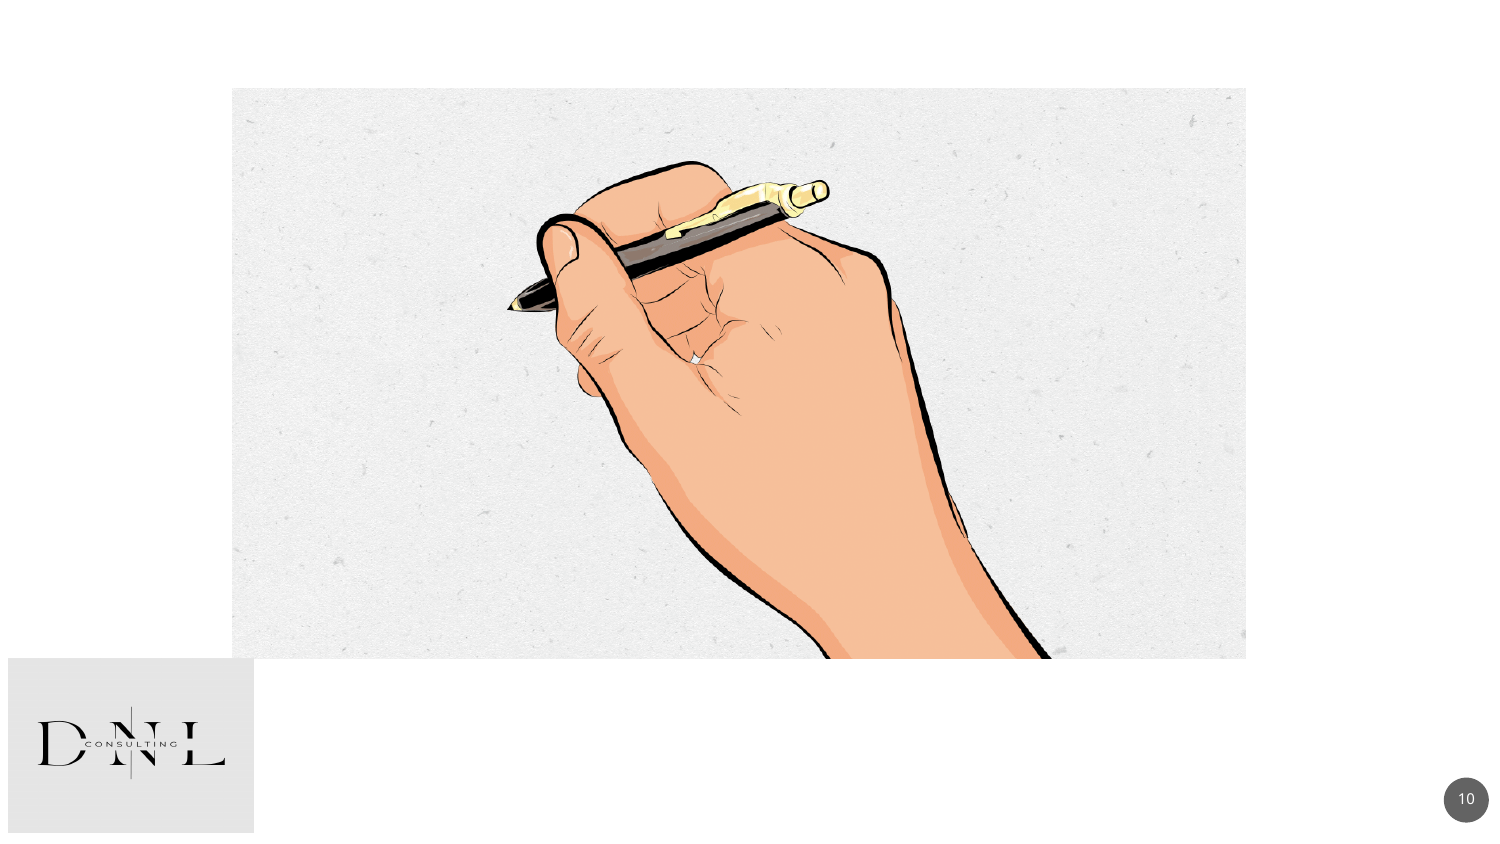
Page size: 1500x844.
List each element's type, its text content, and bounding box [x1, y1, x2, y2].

picture [8, 87, 1246, 834]
slide_number ‹#› [1443, 777, 1489, 823]
